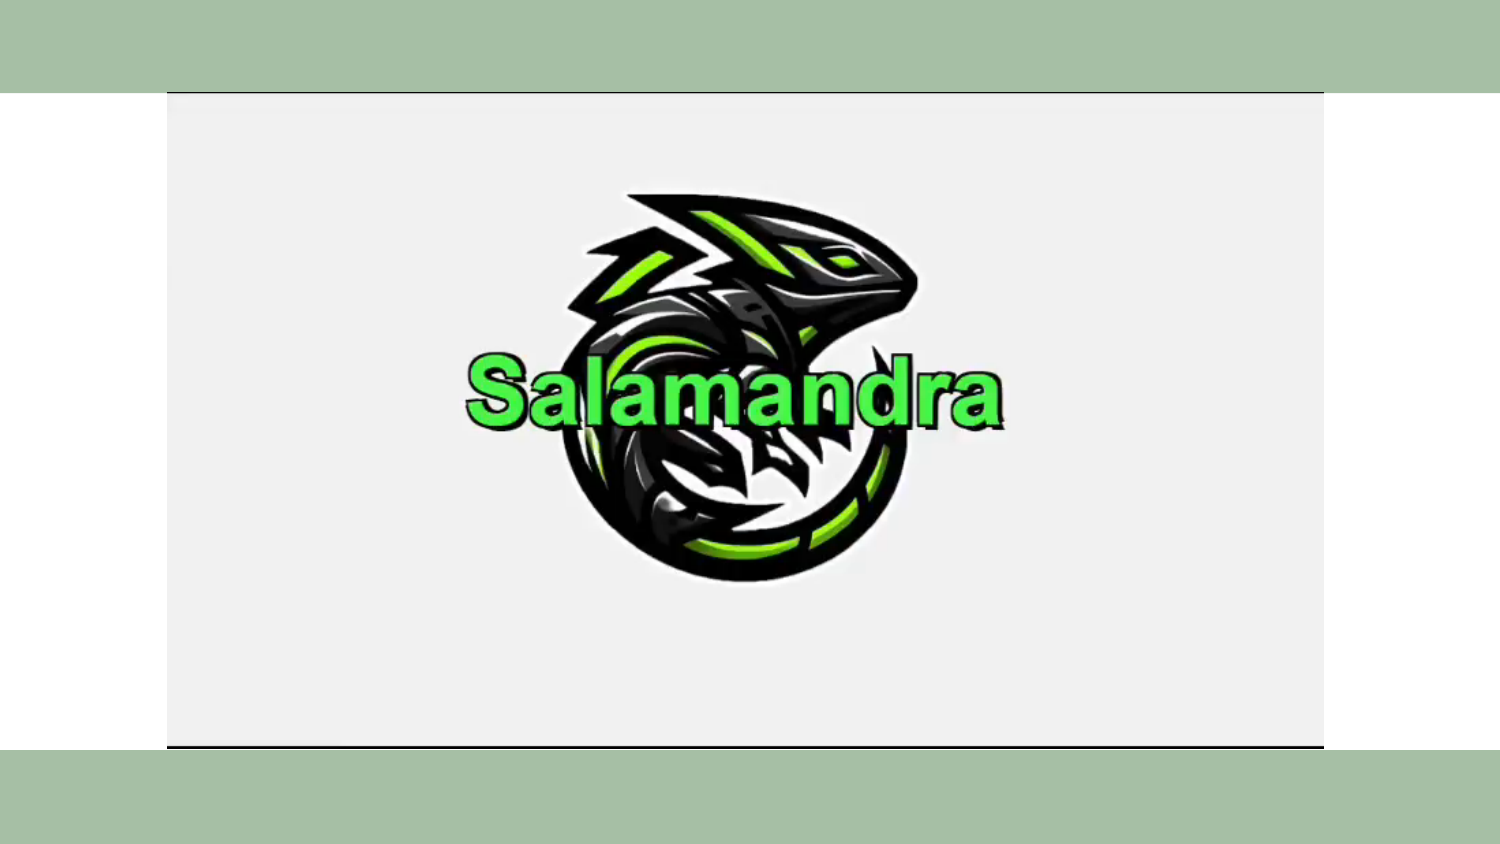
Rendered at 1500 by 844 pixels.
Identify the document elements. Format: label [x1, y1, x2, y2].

text_box [166, 91, 1325, 750]
